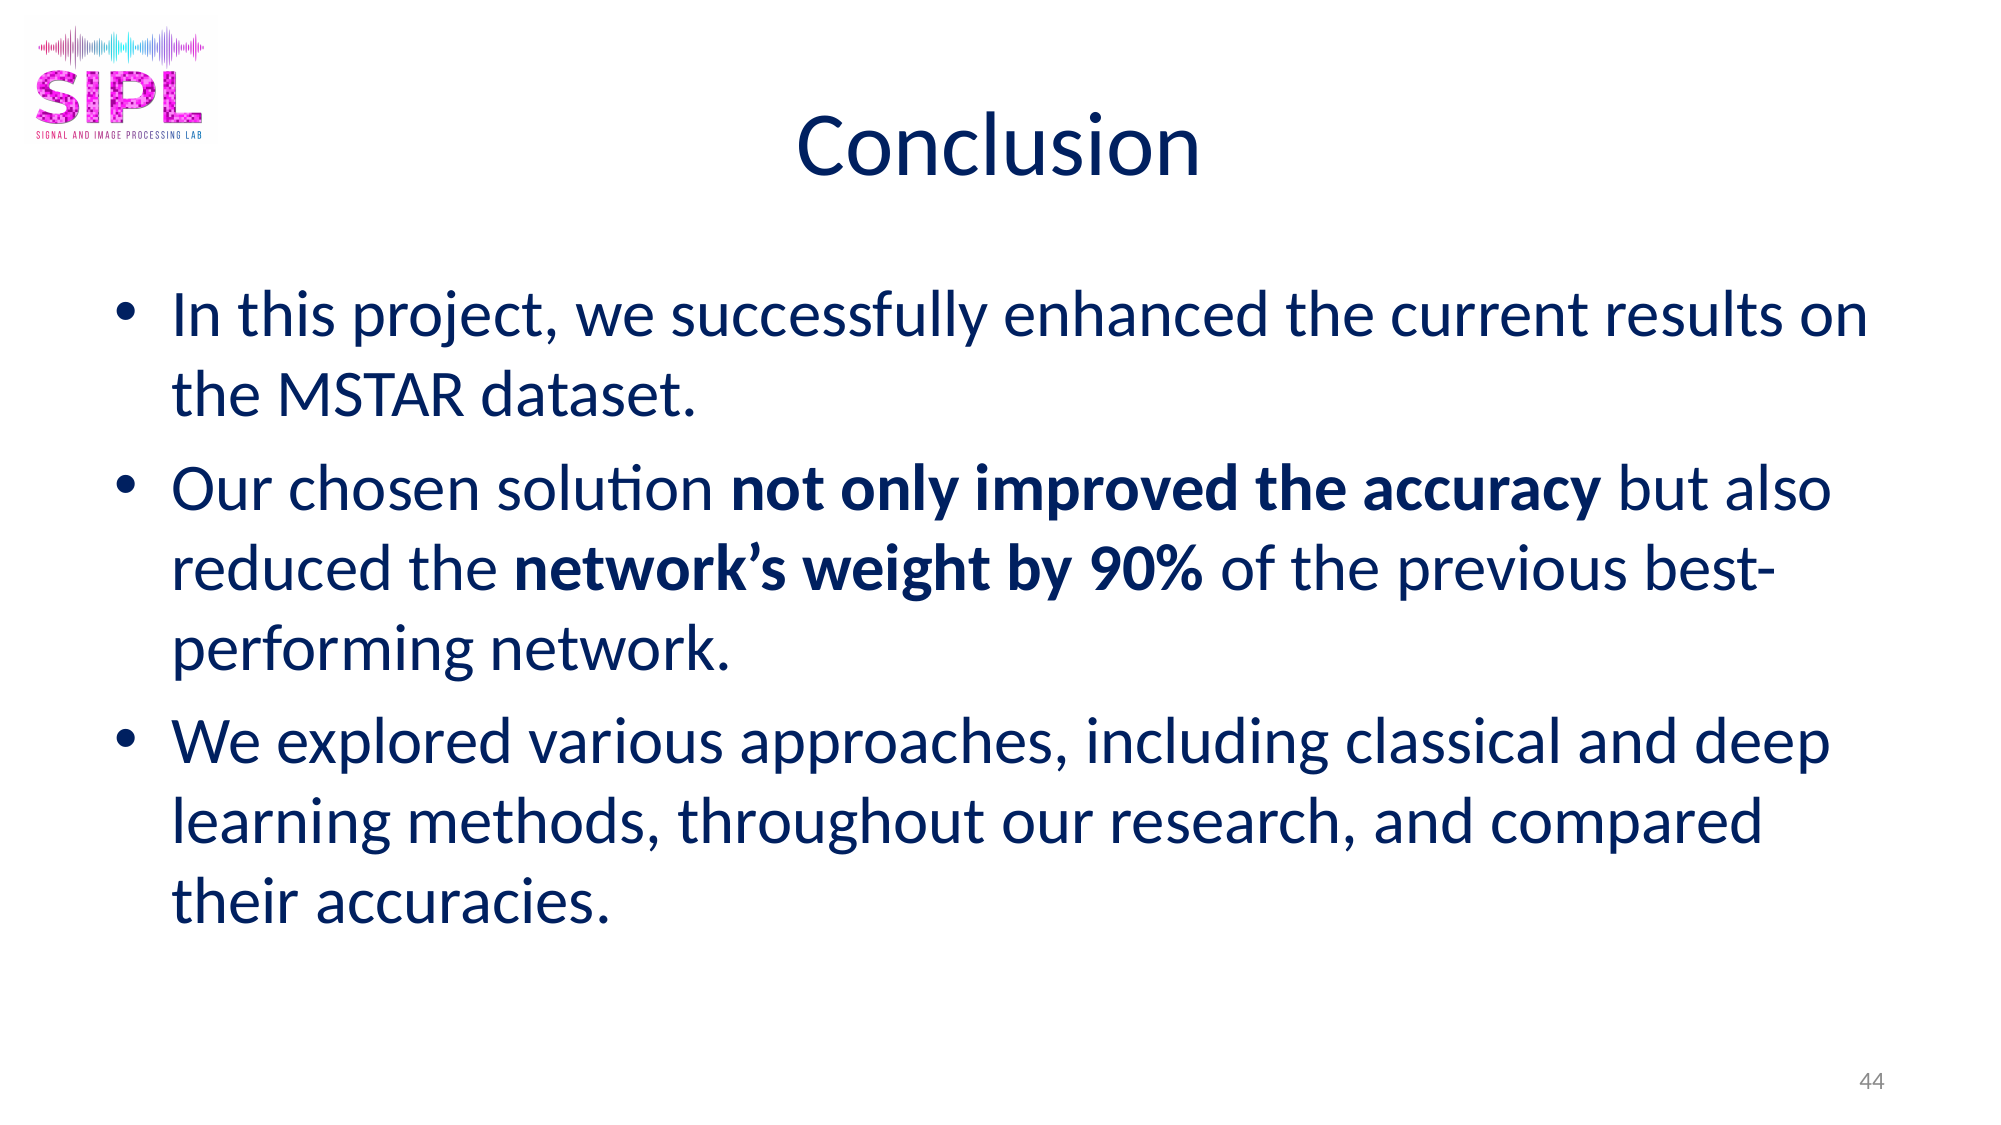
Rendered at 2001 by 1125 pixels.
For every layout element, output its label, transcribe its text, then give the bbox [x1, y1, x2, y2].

slide_number 44 [1433, 1050, 1900, 1110]
title Conclusion [99, 45, 1900, 233]
list In this project, we successfully enhanced the current results on the MSTAR dataset. Our chosen solution not only improved the accuracy but also reduced the network’s weight by 90% of the previous best-performing network. We explored various approaches, including classical and deep learning methods, throughout our research, and compared their accuracies. [99, 262, 1900, 1005]
picture [24, 15, 218, 144]
